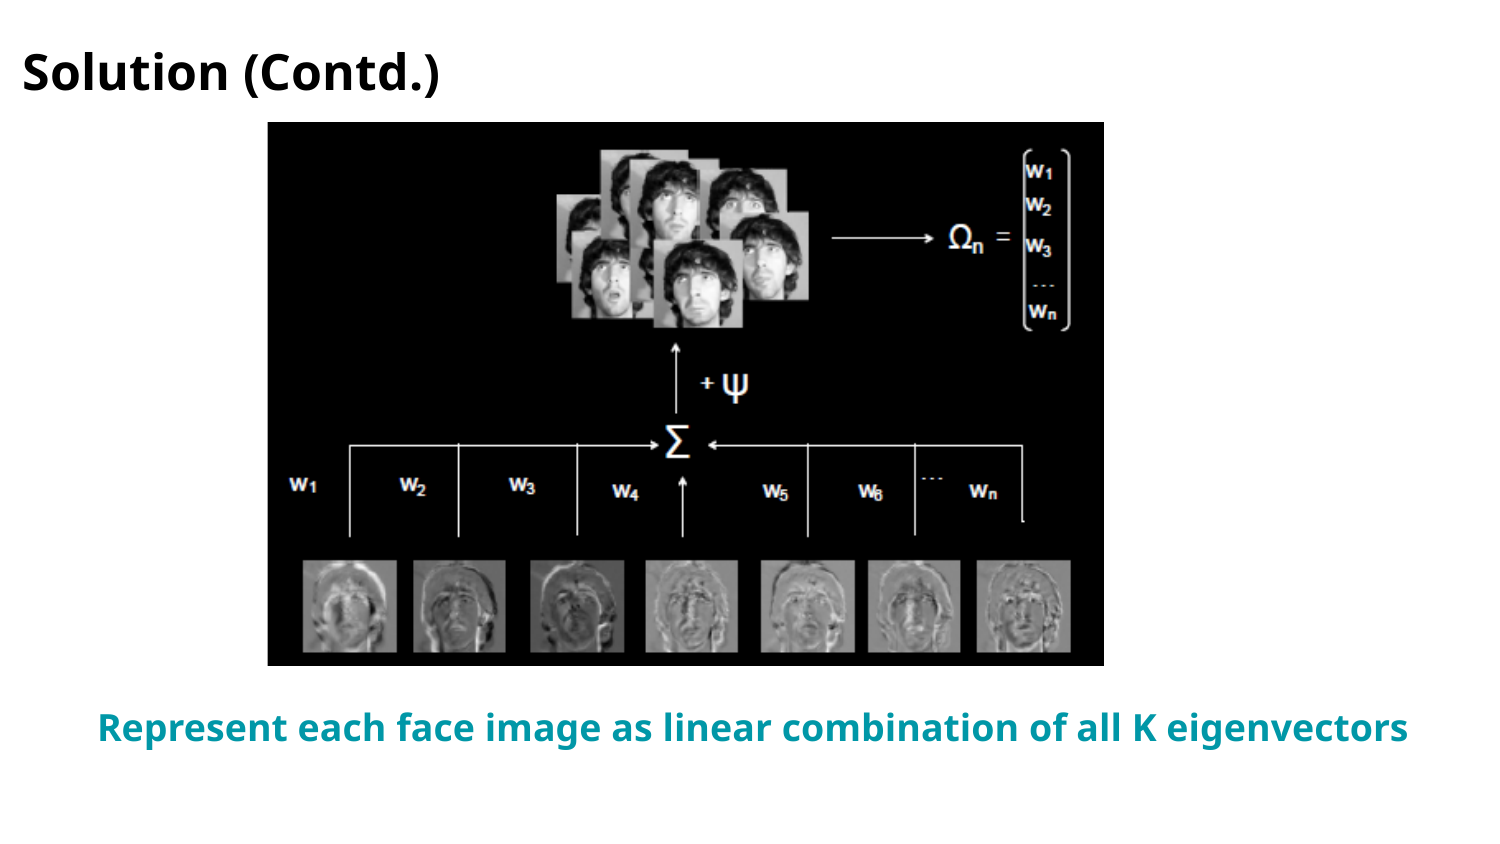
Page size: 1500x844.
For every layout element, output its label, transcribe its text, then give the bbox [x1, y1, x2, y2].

picture [267, 122, 1105, 666]
title Solution (Contd.) [7, 24, 1364, 123]
text_box Represent each face image as linear combination of all K eigenvectors [7, 688, 1500, 807]
